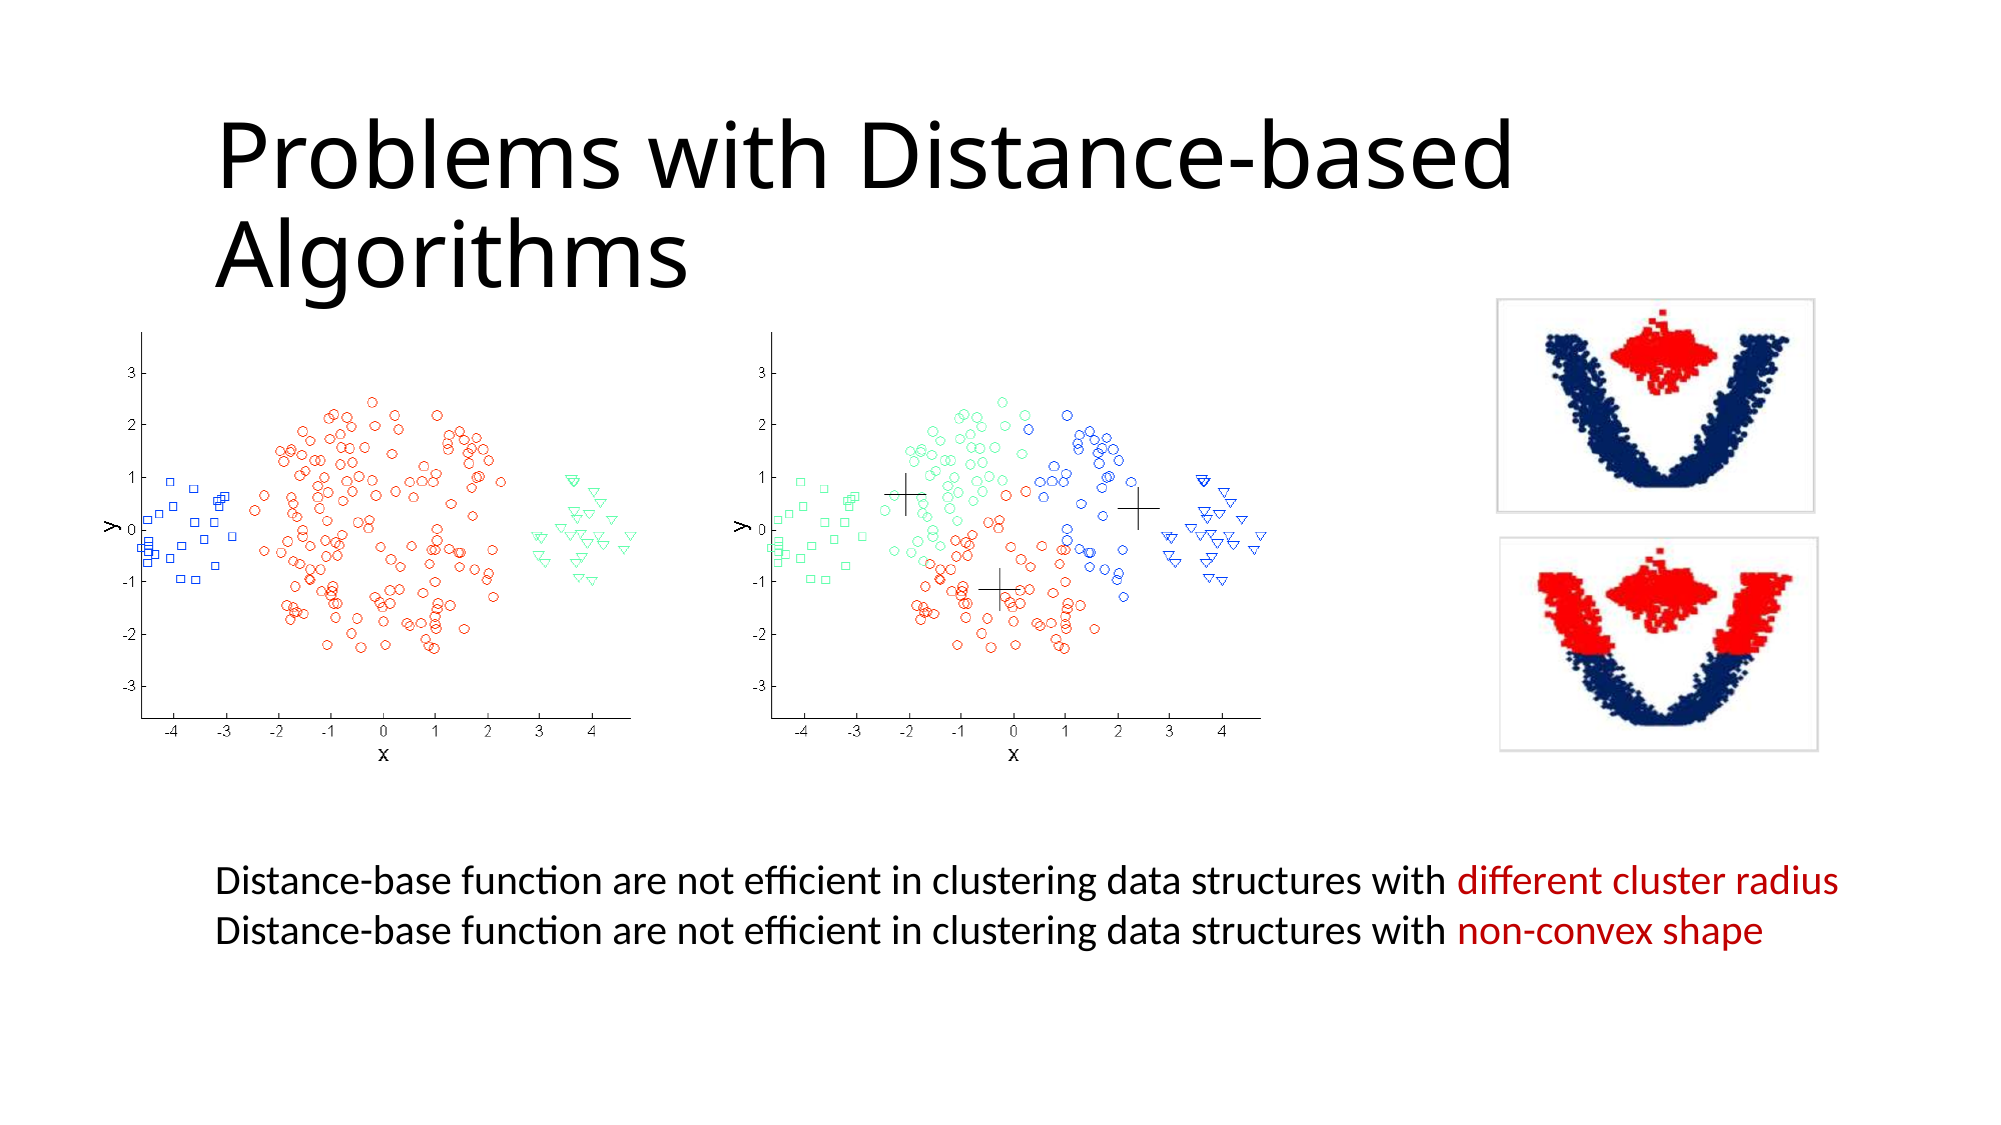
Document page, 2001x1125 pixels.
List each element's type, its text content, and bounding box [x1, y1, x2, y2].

text_box Problems with Distance-based Algorithms [200, 101, 1857, 315]
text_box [67, 298, 1286, 768]
text_box Distance-base function are not efficient in clustering data structures with different cluster radius Distance-base function are not efficient in clustering data structures with non-convex shape [200, 845, 1963, 1010]
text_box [1494, 285, 1837, 767]
